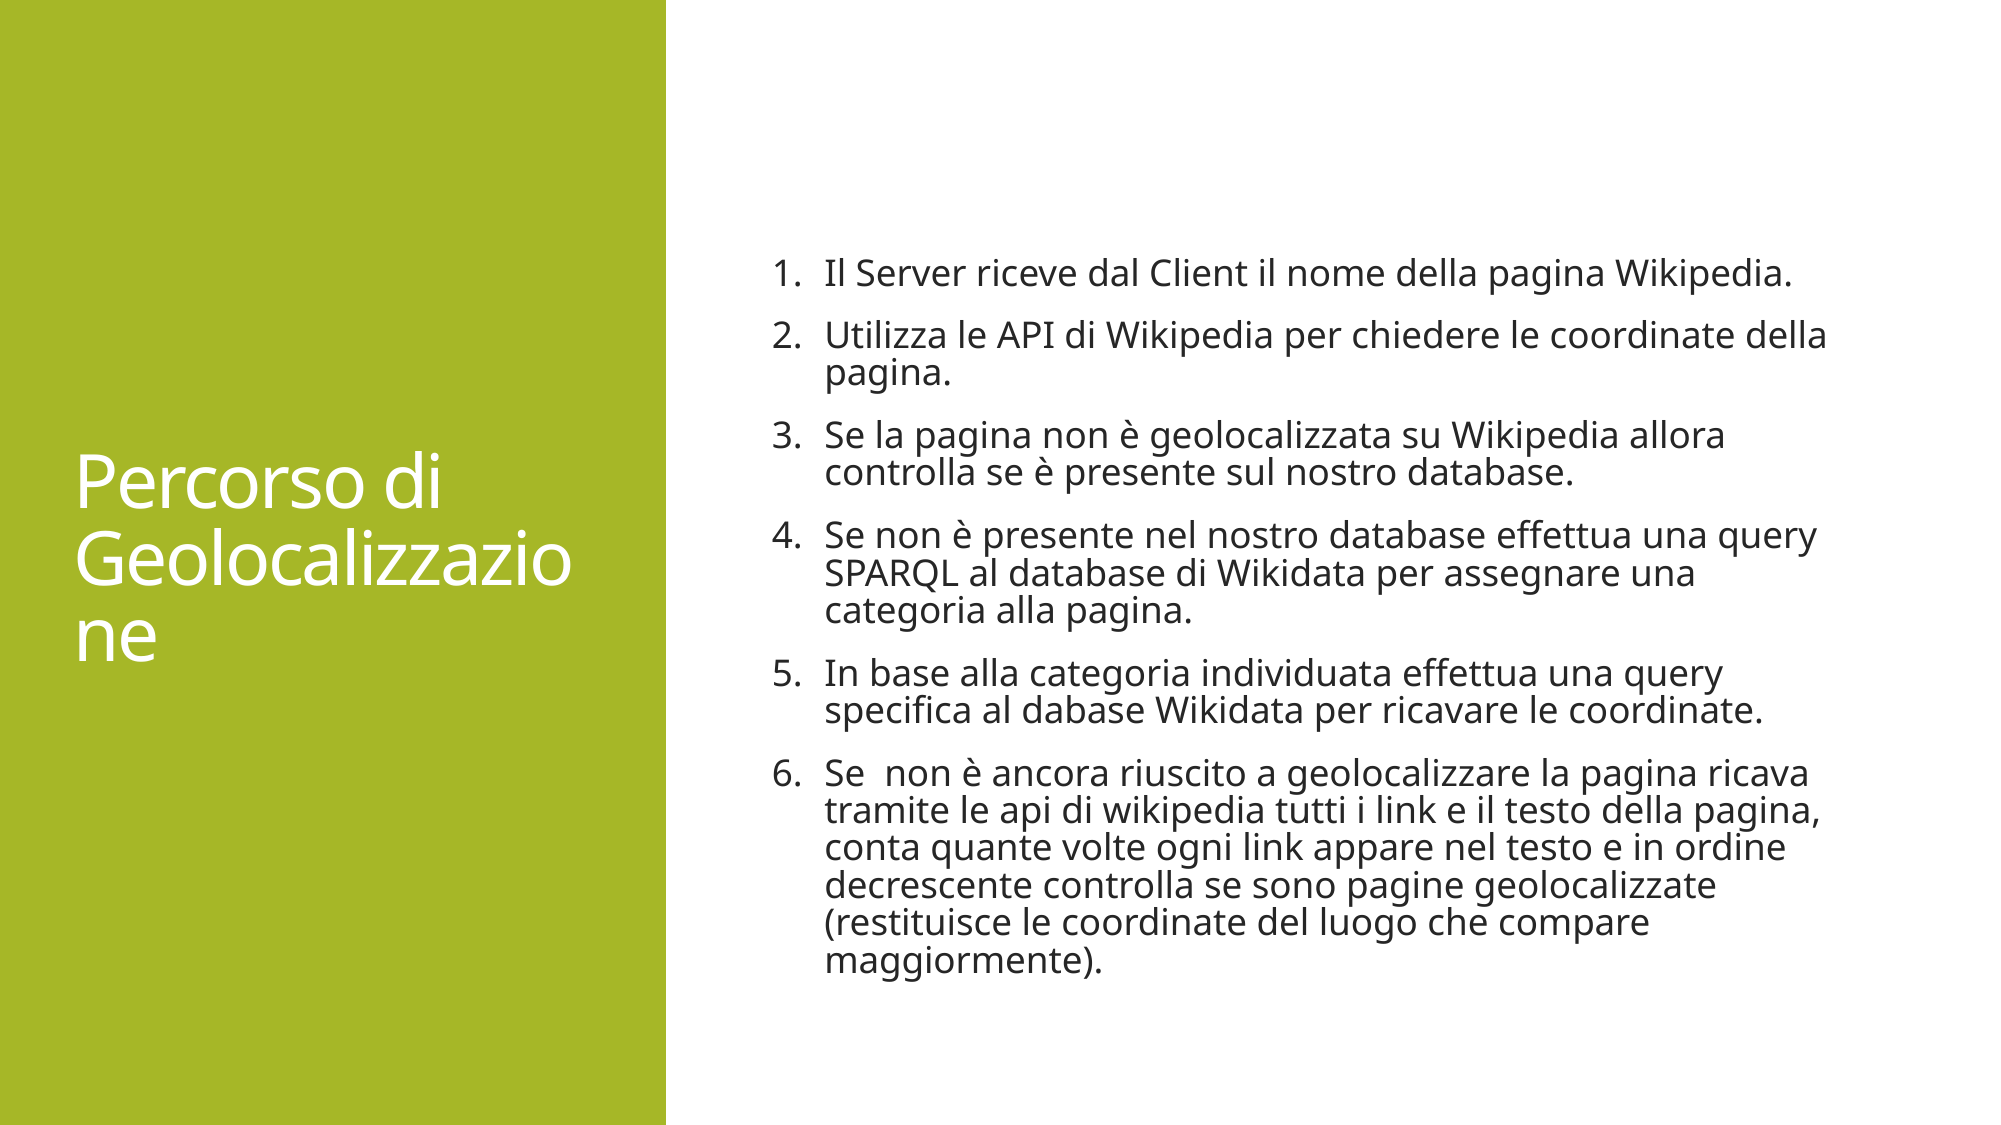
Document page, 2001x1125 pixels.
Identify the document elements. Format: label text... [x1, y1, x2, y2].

title Percorso di Geolocalizzazione [58, 153, 608, 972]
list Il Server riceve dal Client il nome della pagina Wikipedia. Utilizza le API di Wikipedia per chiedere le coordinate della pagina. Se la pagina non è geolocalizzata su Wikipedia allora controlla se è presente sul nostro database. Se non è presente nel nostro database effettua una query SPARQL al database di Wikidata per assegnare una categoria alla pagina. In base alla categoria individuata effettua una query specifica al dabase Wikidata per ricavare le coordinate. Se non è ancora riuscito a geolocalizzare la pagina ricava tramite le api di wikipedia tutti i link e il testo della pagina, conta quante volte ogni link appare nel testo e in ordine decrescente controlla se sono pagine geolocalizzate (restituisce le coordinate del luogo che compare maggiormente). [756, 153, 1876, 1001]
text_box [0, 0, 667, 1125]
